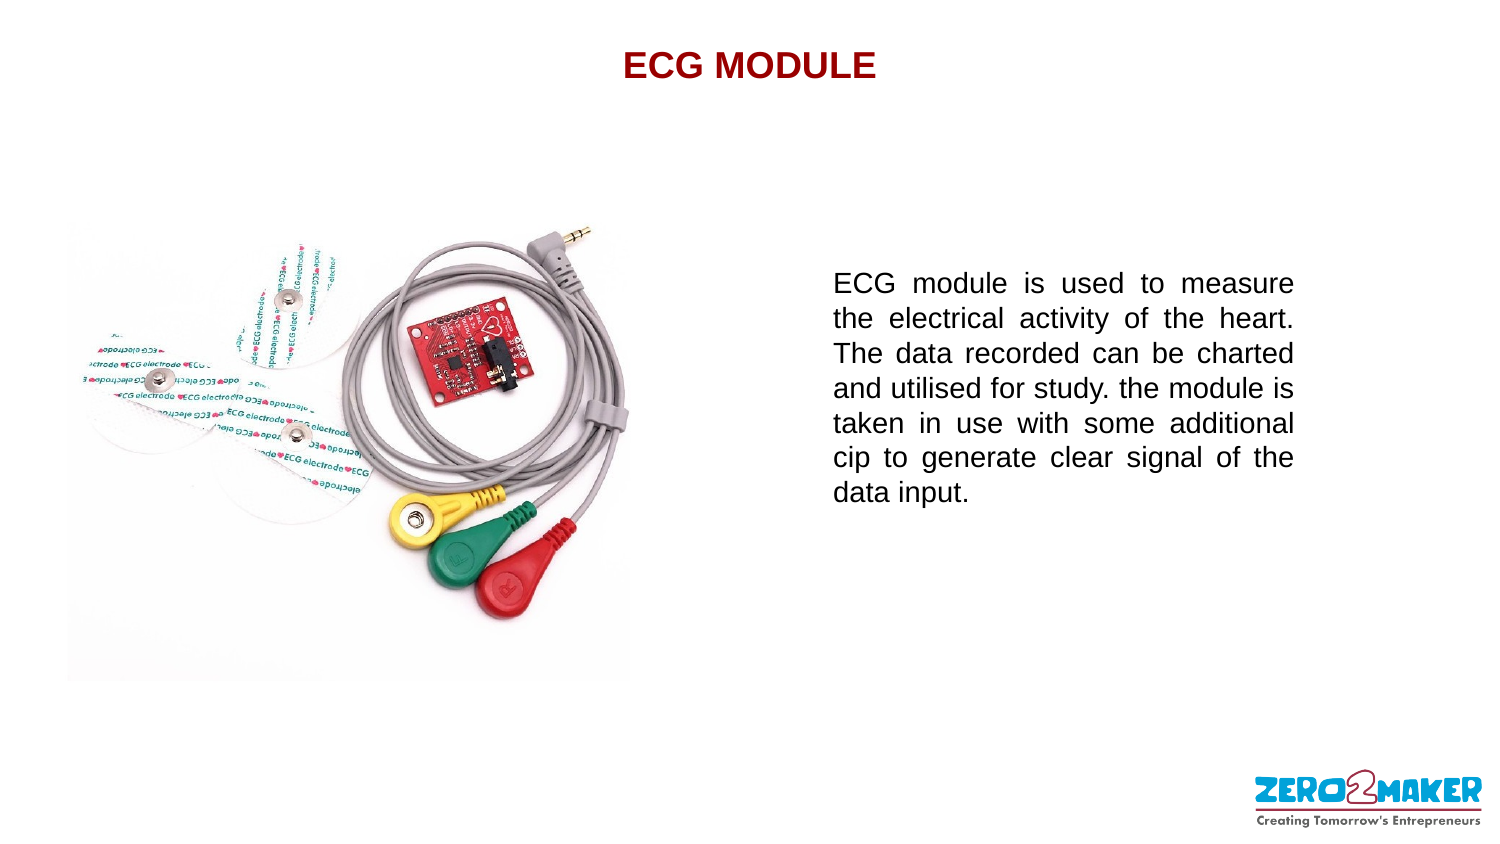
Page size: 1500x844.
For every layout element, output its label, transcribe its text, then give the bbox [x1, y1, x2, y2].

picture [1468, 781, 1474, 788]
text_box ECG module is used to measure the electrical activity of the heart. The data recorded can be charted and utilised for study. the module is taken in use with some additional cip to generate clear signal of the data input. [818, 249, 1311, 541]
picture [1255, 769, 1482, 828]
picture [39, 199, 658, 704]
picture [1255, 785, 1265, 795]
text_box ECG MODULE [228, 25, 1272, 129]
